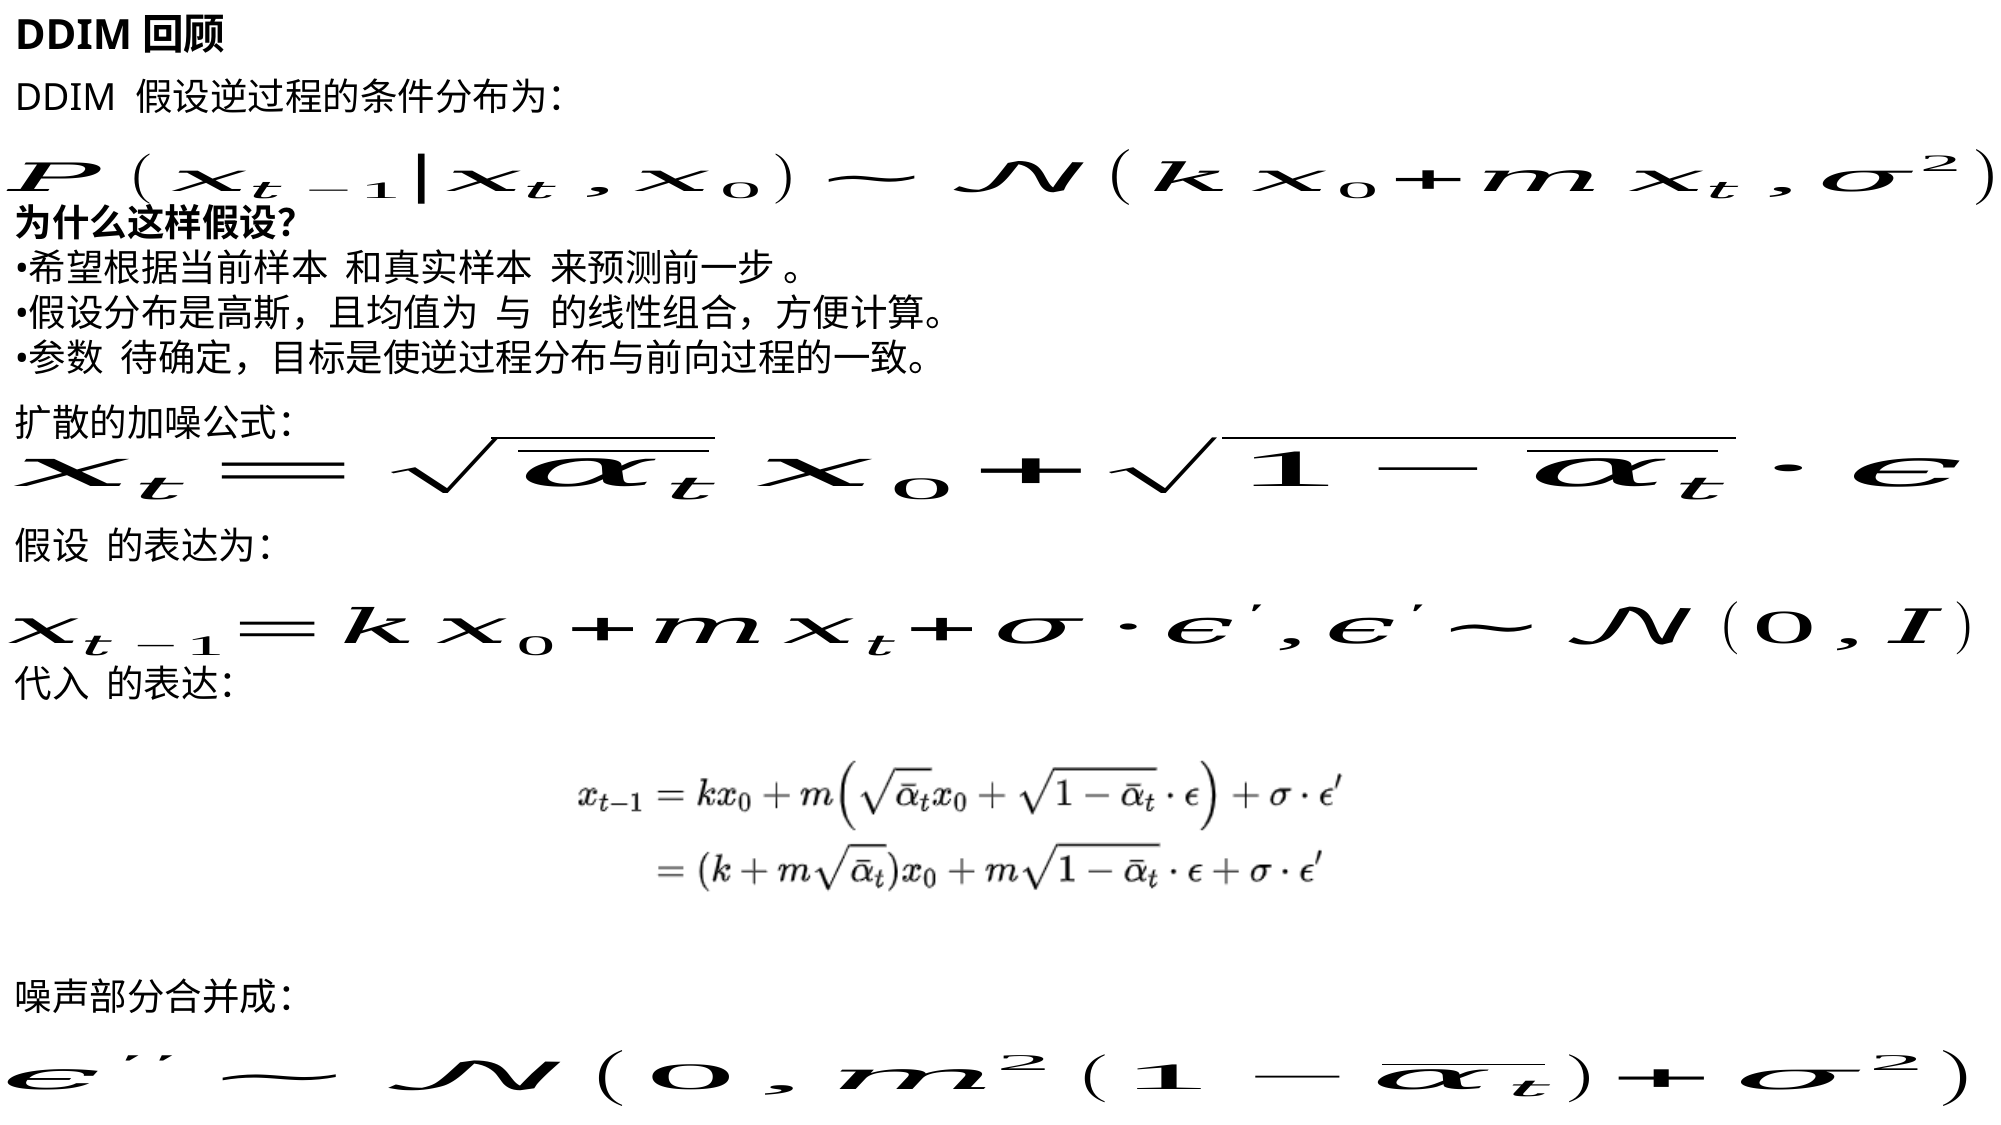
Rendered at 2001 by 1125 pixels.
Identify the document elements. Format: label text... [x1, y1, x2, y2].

text_box DDIM回顾 [0, 0, 1000, 65]
text_box DDIM 假设逆过程的条件分布为： [0, 65, 2000, 126]
text_box 噪声部分合并成： [0, 965, 1980, 1026]
picture [535, 733, 1444, 924]
text_box 扩散的加噪公式： [0, 391, 1980, 452]
